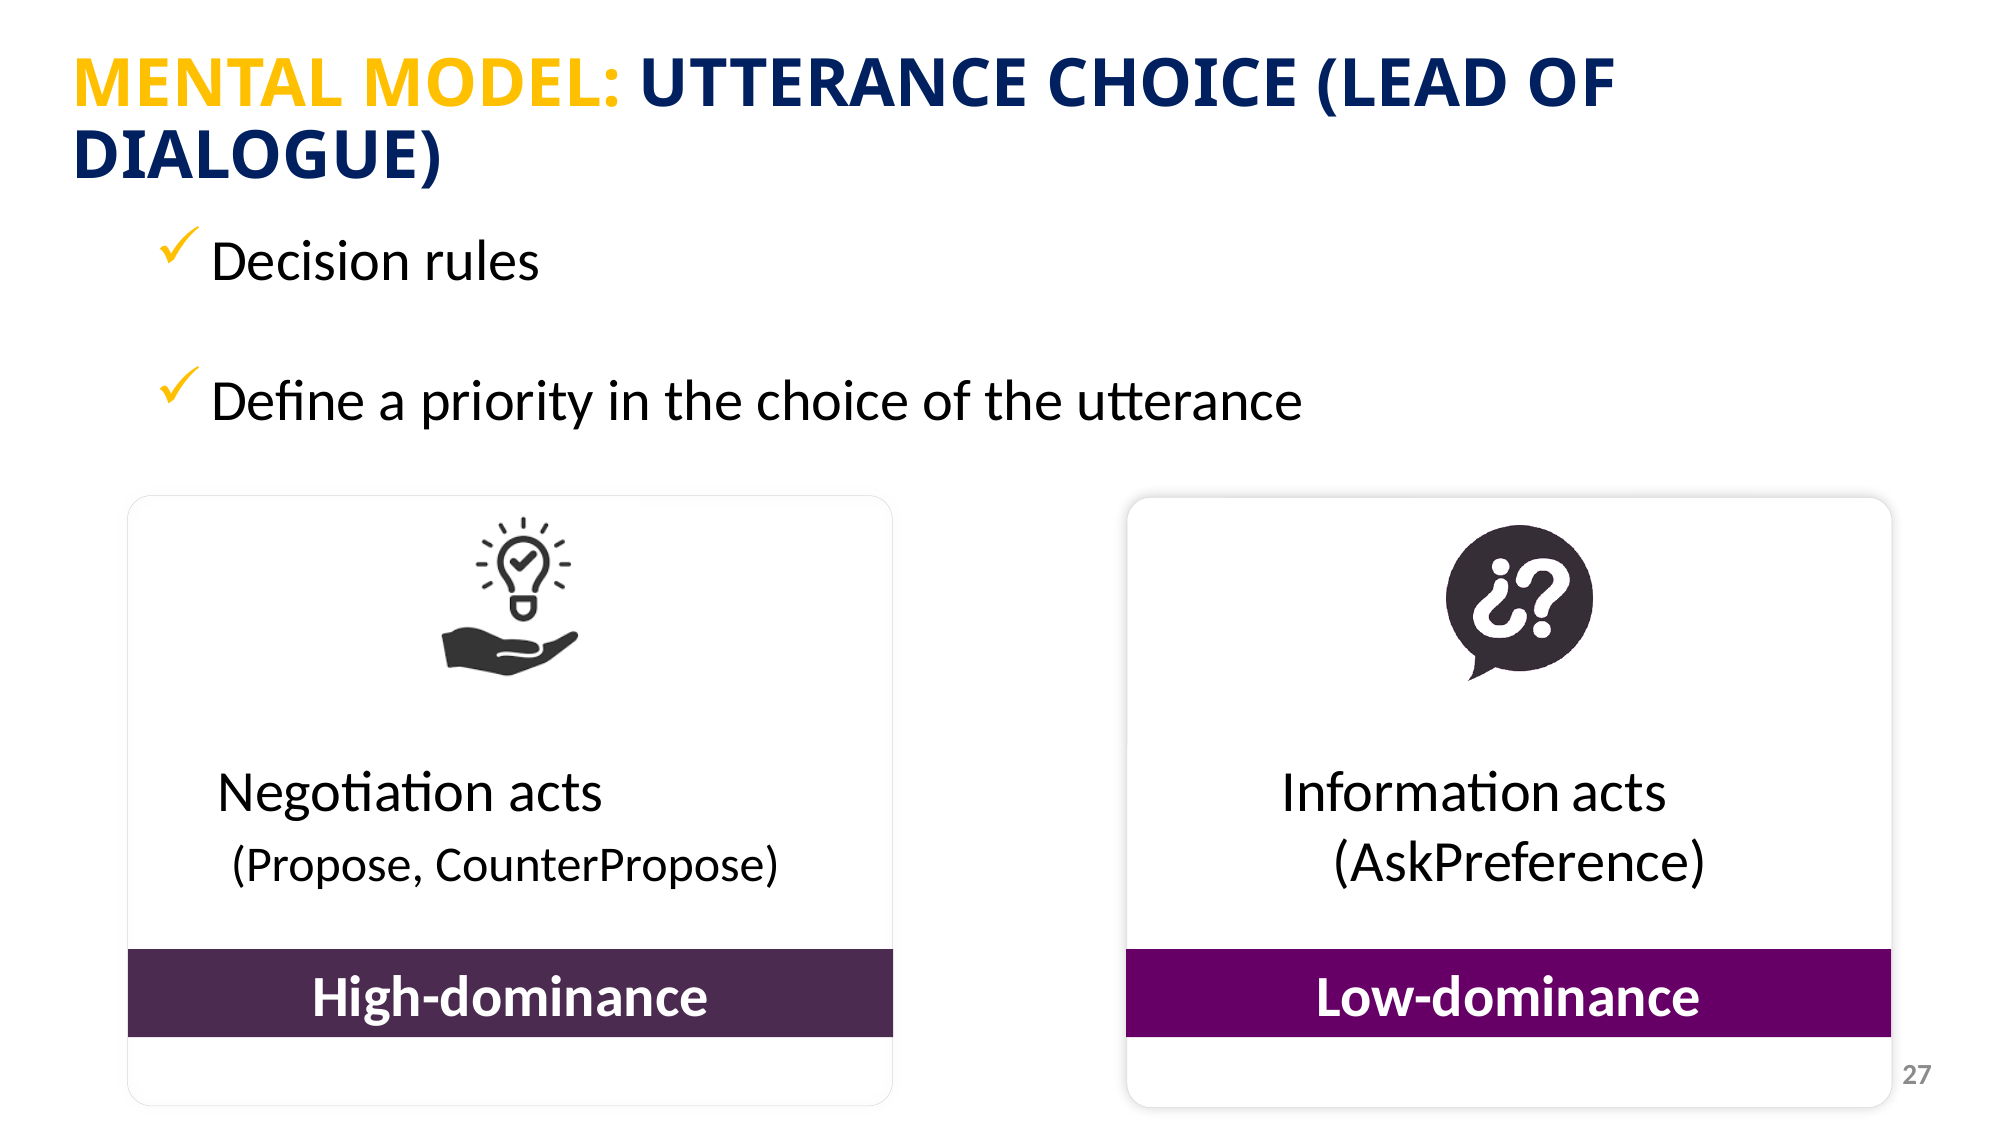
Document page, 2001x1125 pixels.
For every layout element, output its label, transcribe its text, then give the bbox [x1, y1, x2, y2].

text_box [1126, 497, 1893, 1108]
text_box High-dominance [128, 949, 894, 1038]
text_box Decision rules Define a priority in the choice of the utterance [139, 209, 1548, 469]
picture [381, 468, 639, 718]
text_box Information acts (AskPreference) [1259, 747, 1926, 899]
picture [1446, 525, 1593, 681]
slide_number 27 [1496, 1042, 1947, 1103]
title Mental model: utterance choice (lead of dialogue) [56, 33, 2000, 209]
text_box Low-dominance [1126, 949, 1892, 1038]
text_box Negotiation acts (Propose, CounterPropose) [195, 747, 854, 949]
text_box [127, 495, 893, 1106]
